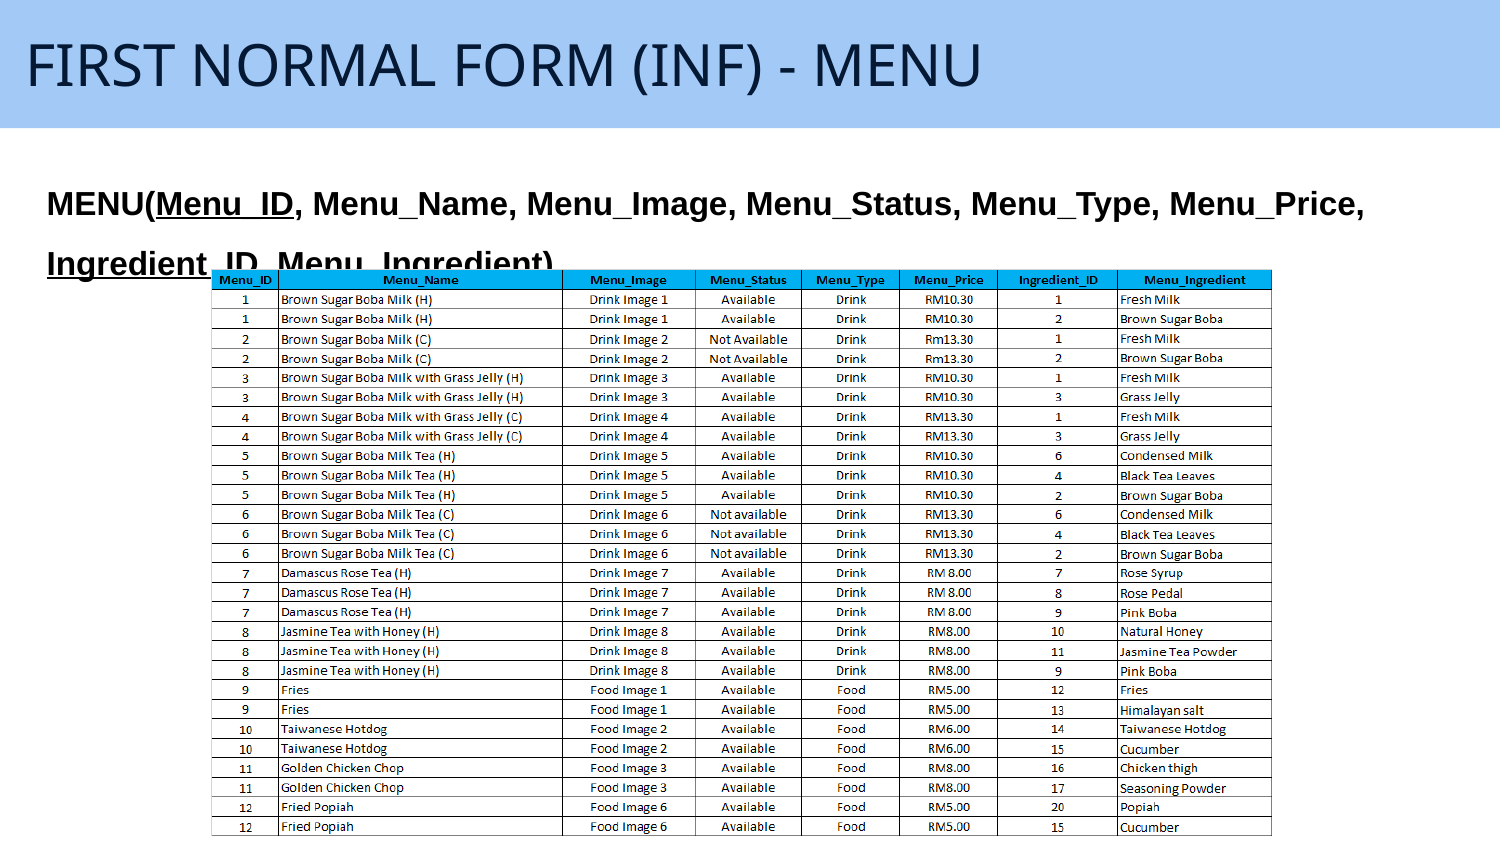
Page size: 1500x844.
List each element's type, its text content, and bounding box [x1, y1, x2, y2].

title FIRST NORMAL FORM (INF) - MENU [10, 13, 1170, 108]
text_box MENU(Menu_ID, Menu_Name, Menu_Image, Menu_Status, Menu_Type, Menu_Price, Ingredient_ID, Menu_Ingredient) [31, 146, 1408, 297]
picture [211, 290, 1272, 836]
